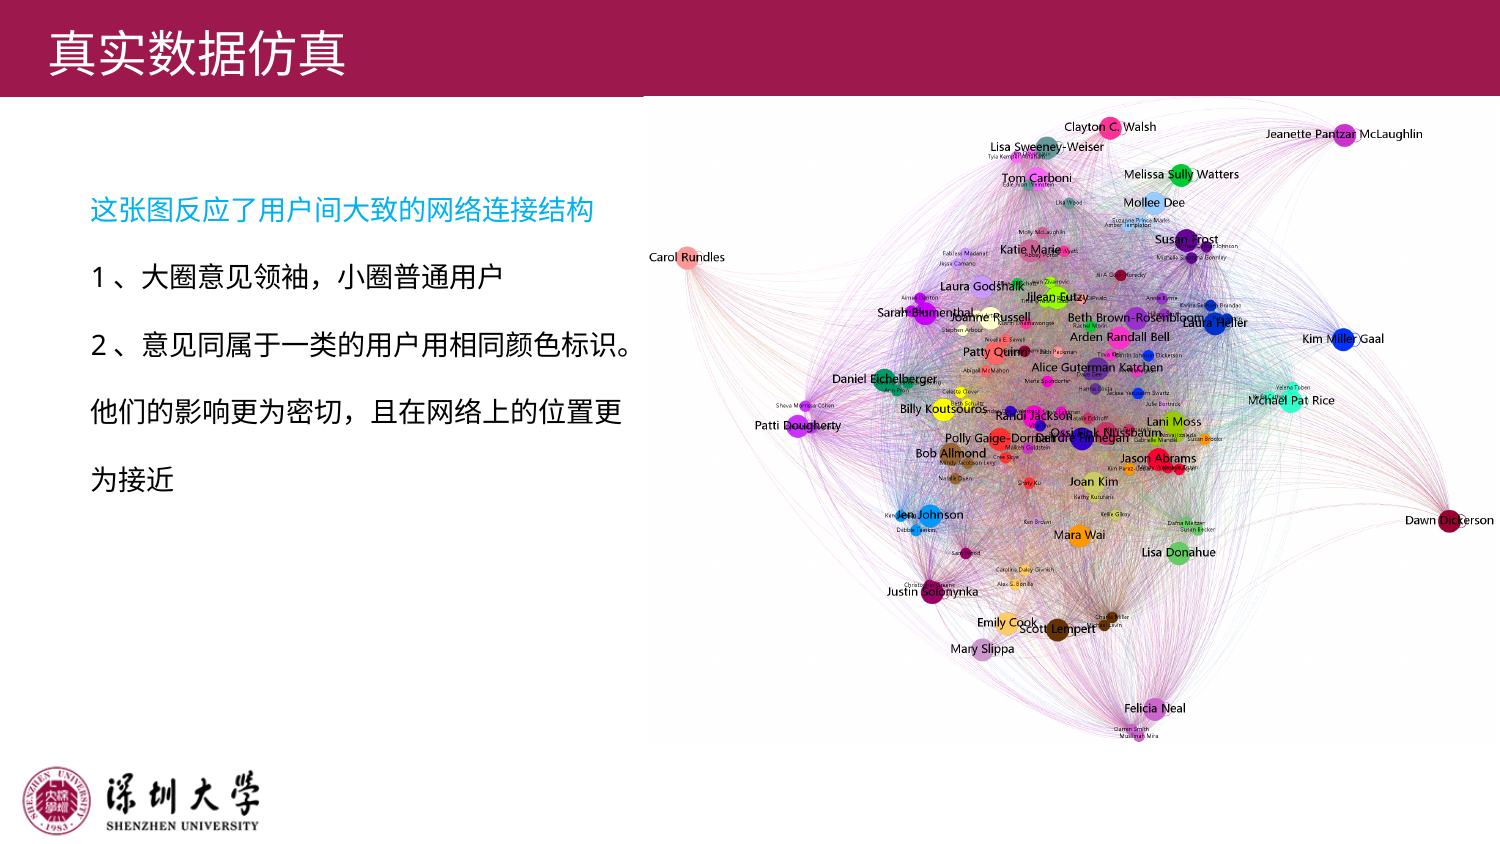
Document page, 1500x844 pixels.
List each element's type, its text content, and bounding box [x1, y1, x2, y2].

picture [0, 758, 291, 844]
text_box 这张图反应了用户间大致的网络连接结构 1、大圈意见领袖，小圈普通用户 2、意见同属于一类的用户用相同颜色标识。他们的影响更为密切，且在网络上的位置更为接近 [76, 151, 643, 504]
picture [0, 0, 1500, 750]
